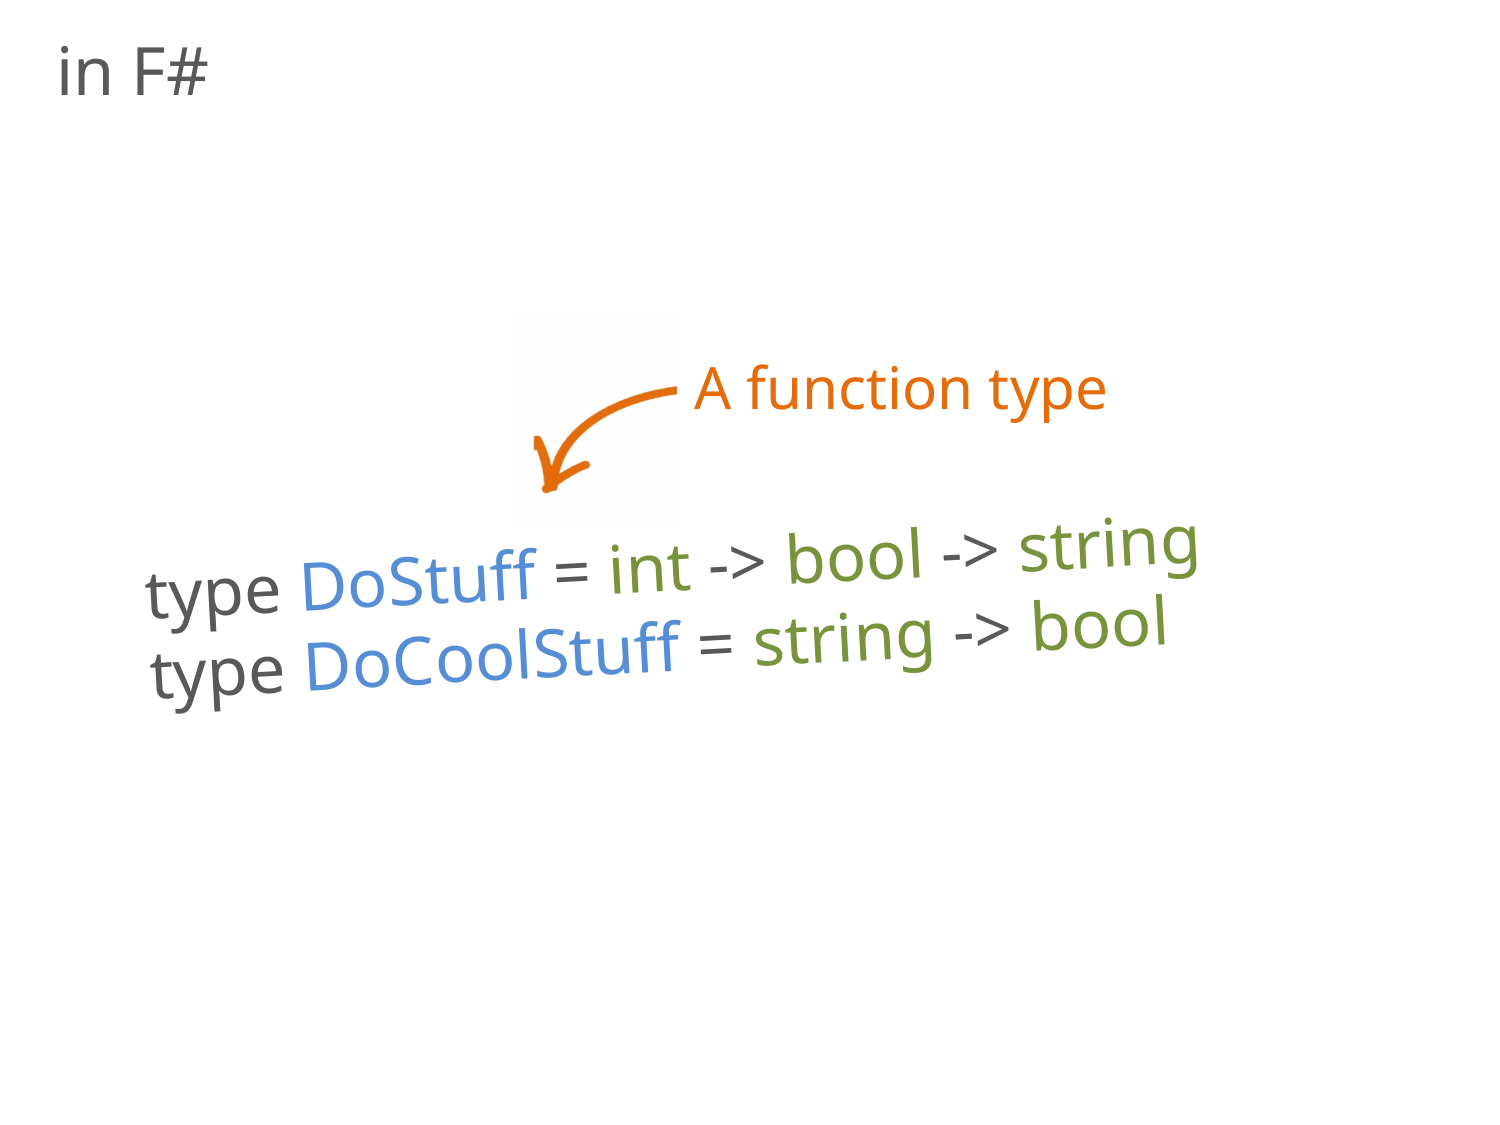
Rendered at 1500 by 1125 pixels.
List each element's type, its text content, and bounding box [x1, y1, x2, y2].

title type DoStuff = int -> bool -> string type DoCoolStuff = string -> bool [99, 280, 1401, 840]
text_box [513, 314, 1353, 528]
text_box in F# [41, 30, 372, 268]
